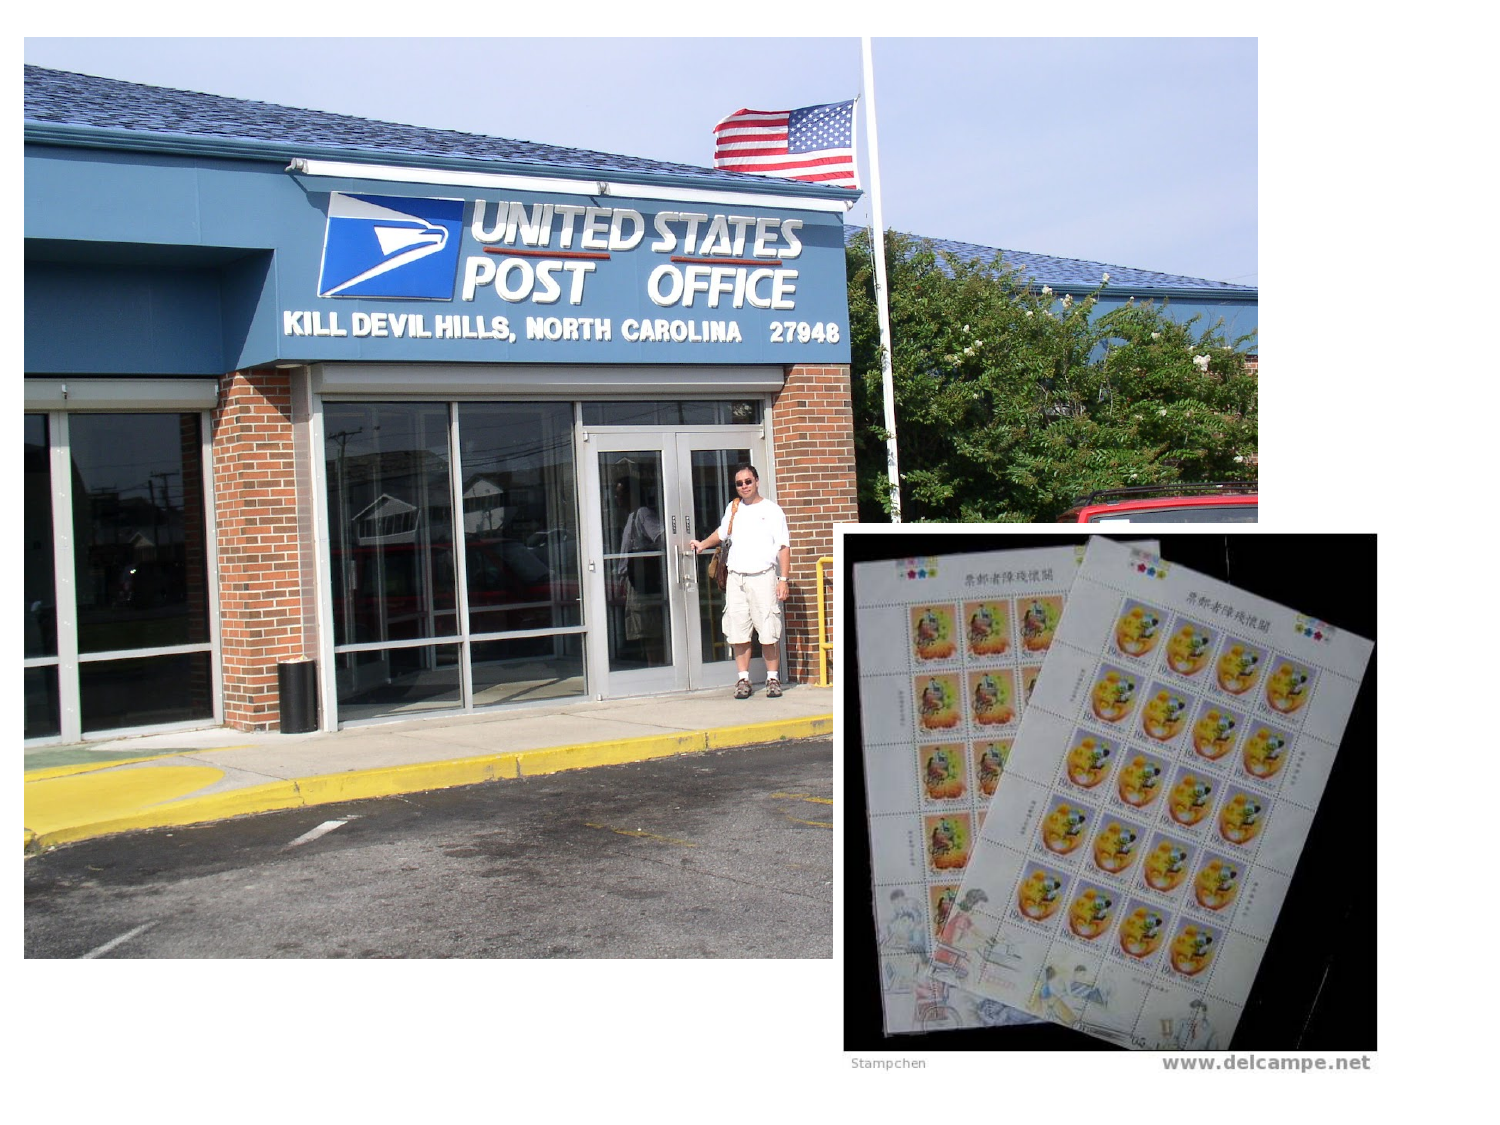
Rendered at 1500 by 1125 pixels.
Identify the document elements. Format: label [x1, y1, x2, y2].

text_box [24, 37, 1388, 1074]
